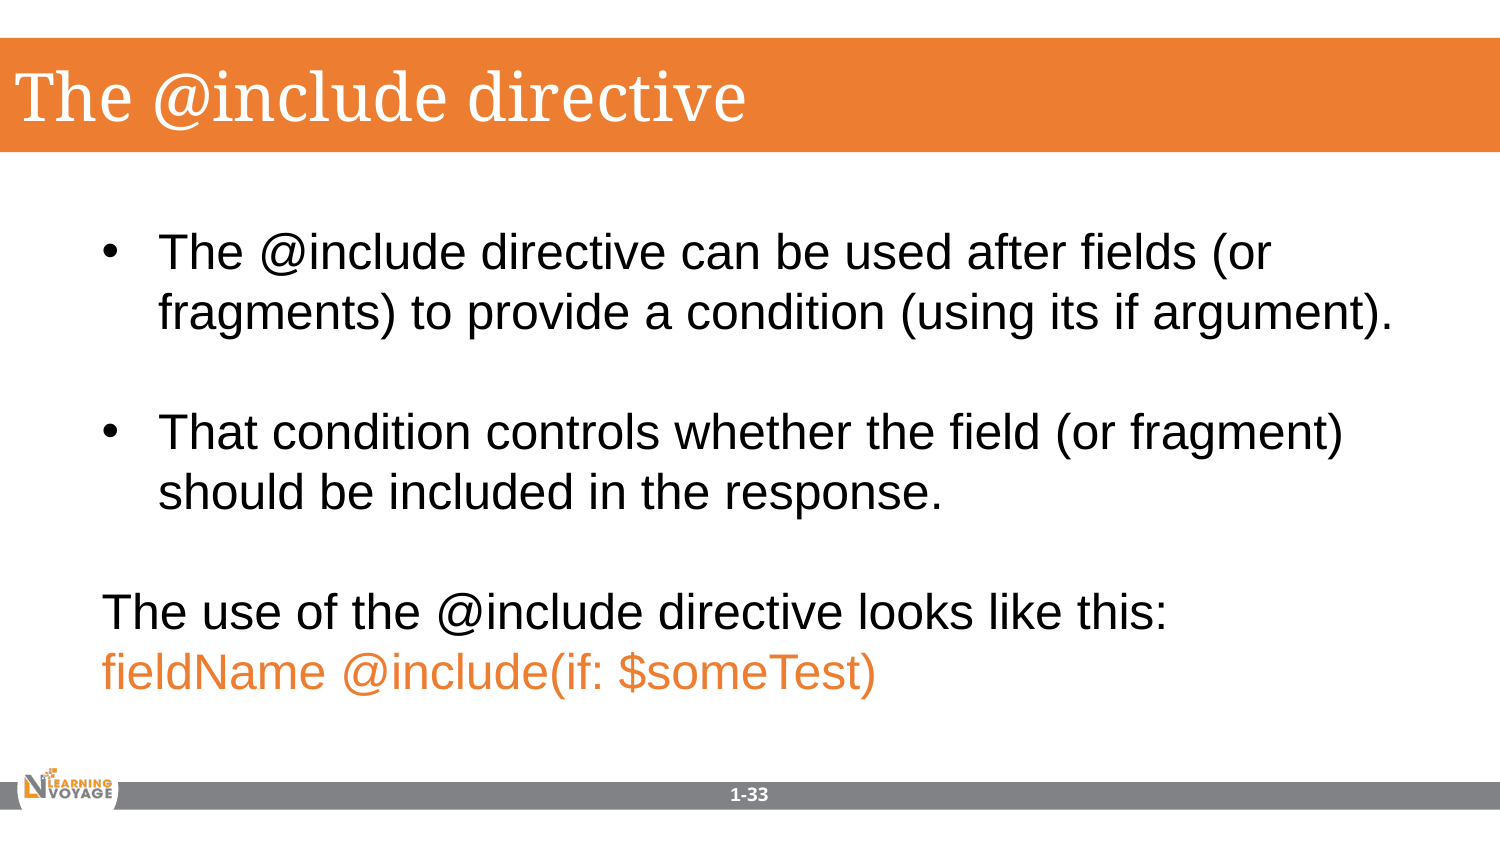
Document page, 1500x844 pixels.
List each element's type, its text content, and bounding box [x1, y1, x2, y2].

text_box The @include directive [0, 37, 1500, 153]
picture [0, 706, 144, 844]
slide_number 1-33 [692, 770, 784, 821]
text_box The @include directive can be used after fields (or fragments) to provide a condition (using its if argument). That condition controls whether the field (or fragment) should be included in the response. The use of the @include directive looks like this: fieldName @include(if: $someTest) [101, 217, 1399, 700]
